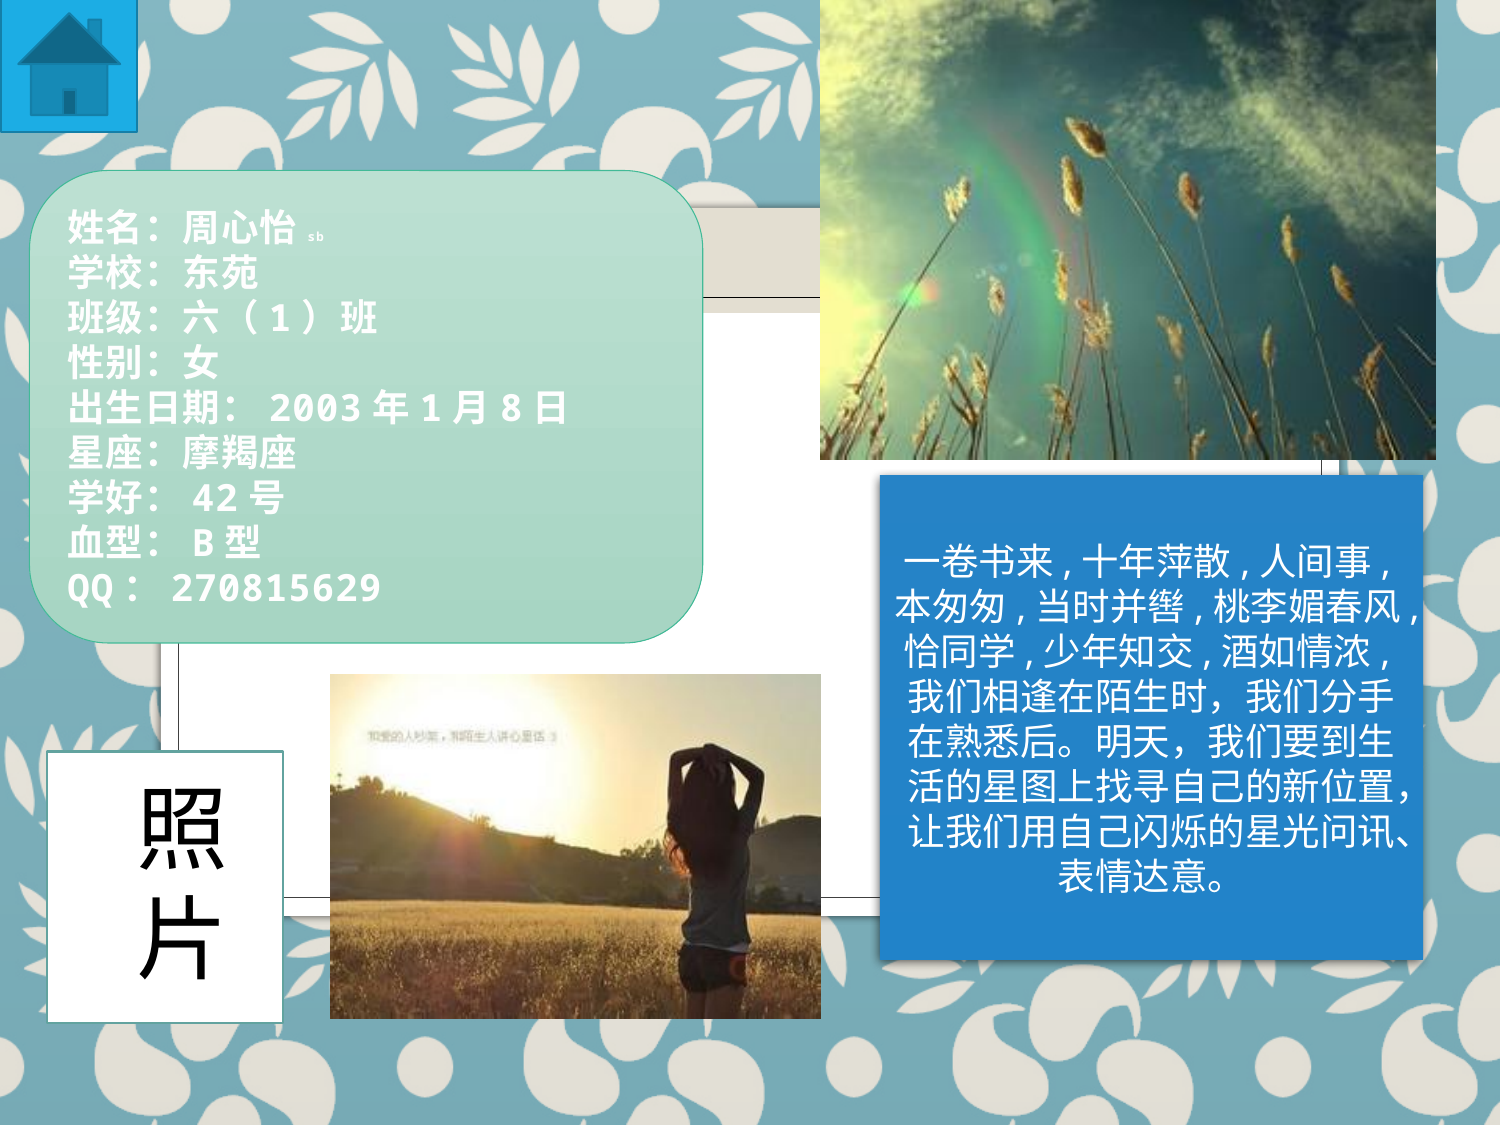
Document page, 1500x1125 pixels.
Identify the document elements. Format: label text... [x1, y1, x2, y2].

picture [820, 0, 1436, 460]
picture [330, 674, 821, 1019]
text_box [46, 750, 284, 1024]
text_box 姓名：周心怡sb 学校：东苑 班级：六（1）班 性别：女 出生日期：2003年1月8日 星座：摩羯座 学好：42号 血型：B型 QQ：270815629 [28, 169, 704, 644]
text_box 照 片 [58, 763, 272, 998]
text_box [0, 0, 138, 133]
text_box 一卷书来,十年萍散,人间事,本匆匆,当时并辔,桃李媚春风,恰同学,少年知交,酒如情浓, 我们相逢在陌生时，我们分手在熟悉后。明天，我们要到生活的星图上找寻自己的新位置，让我们用自己闪烁的星光问讯、表情达意。 [879, 475, 1424, 960]
